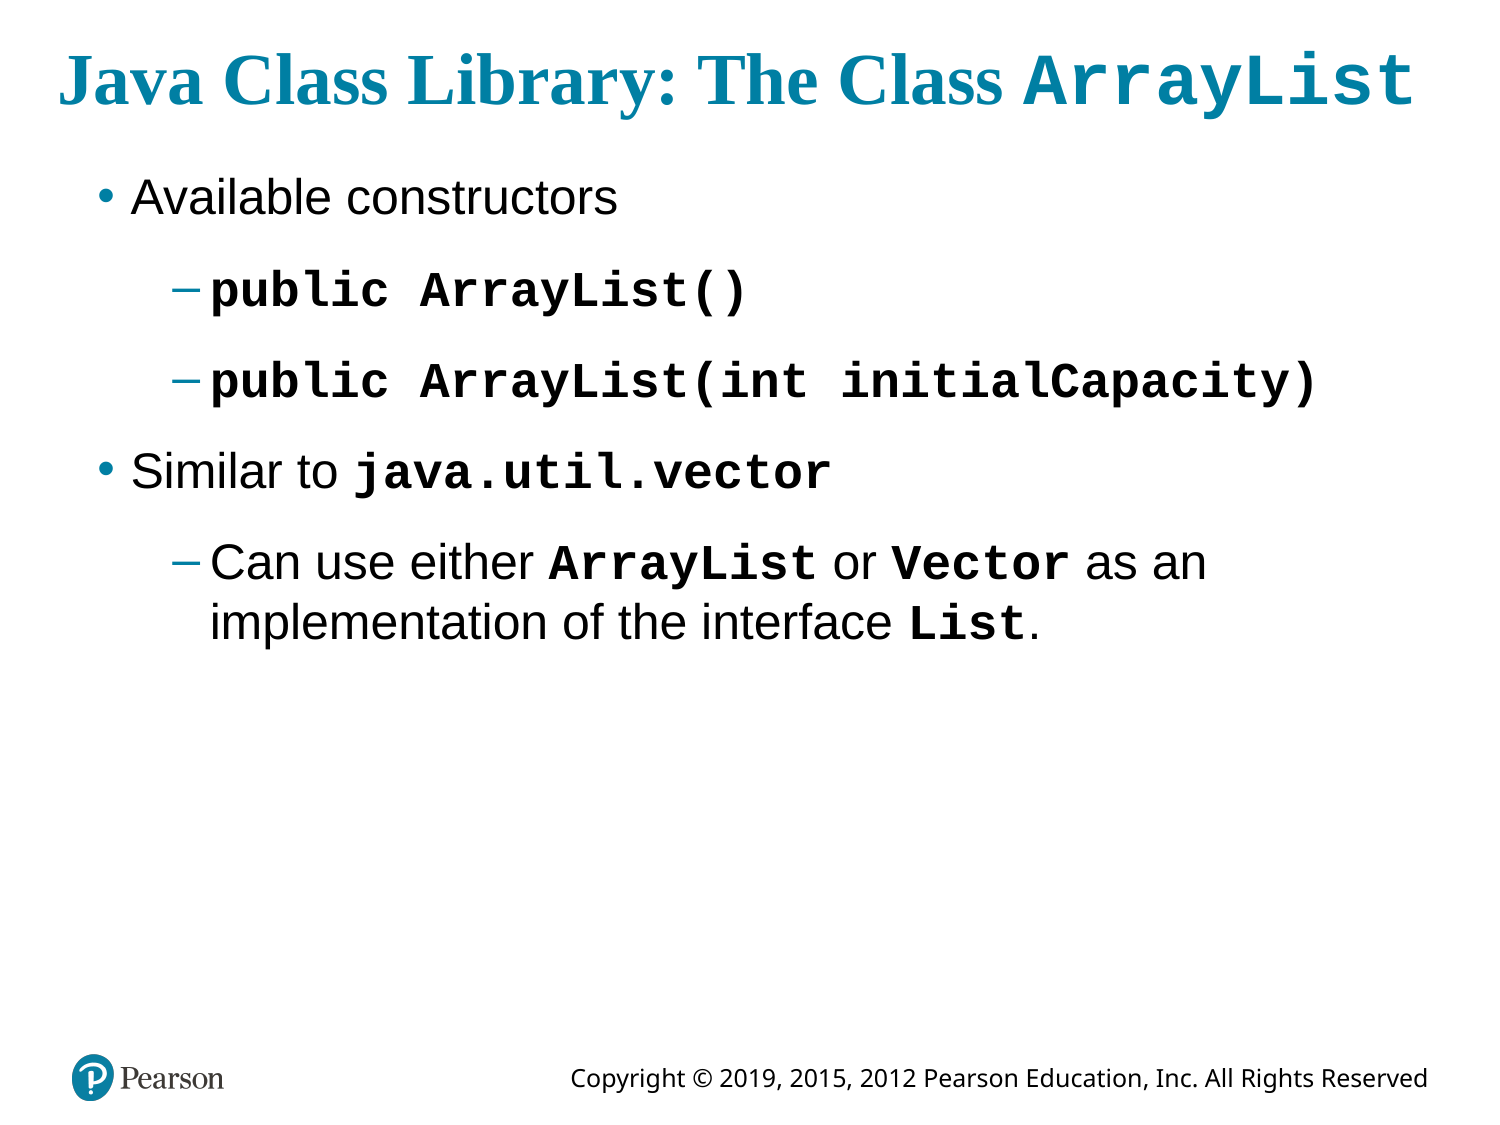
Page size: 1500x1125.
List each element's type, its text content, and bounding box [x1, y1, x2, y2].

picture [72, 1054, 88, 1070]
picture [98, 1054, 224, 1101]
list Available constructors public ArrayList() public ArrayList(int initialCapacity) Similar to java.util.vector Can use either ArrayList or Vector as an implementation of the interface List. [65, 149, 1417, 976]
picture [80, 1063, 106, 1088]
picture [72, 1087, 83, 1101]
title Java Class Library: The Class ArrayList [41, 0, 1440, 135]
